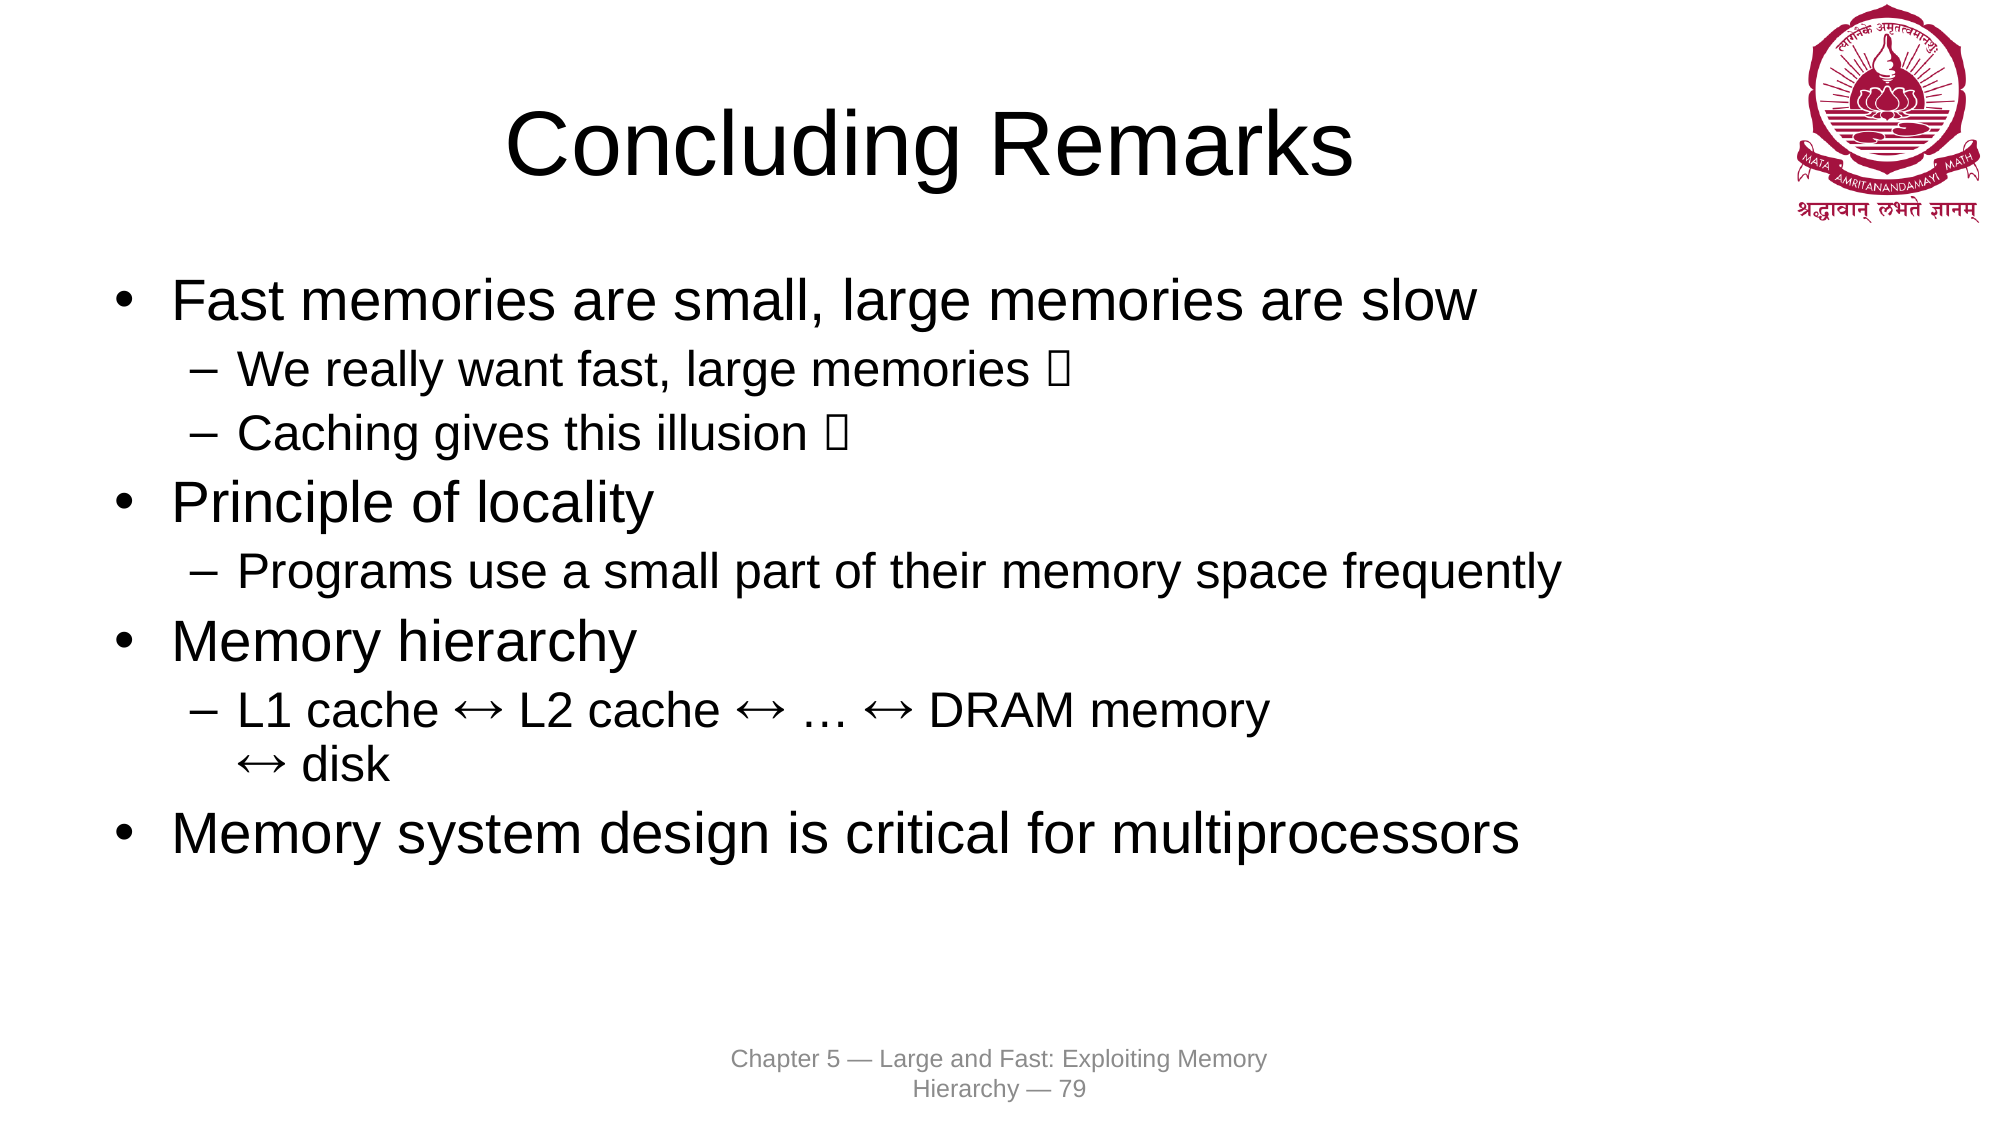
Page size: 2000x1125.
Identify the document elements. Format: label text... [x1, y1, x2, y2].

list Fast memories are small, large memories are slow We really want fast, large memories  Caching gives this illusion  Principle of locality Programs use a small part of their memory space frequently Memory hierarchy L1 cache  L2 cache  …  DRAM memory  disk Memory system design is critical for multiprocessors [99, 262, 1900, 1005]
footer Chapter 5 — Large and Fast: Exploiting Memory Hierarchy — 79 [683, 1042, 1317, 1103]
picture [1776, 1, 2000, 225]
title Concluding Remarks [99, 45, 1763, 233]
